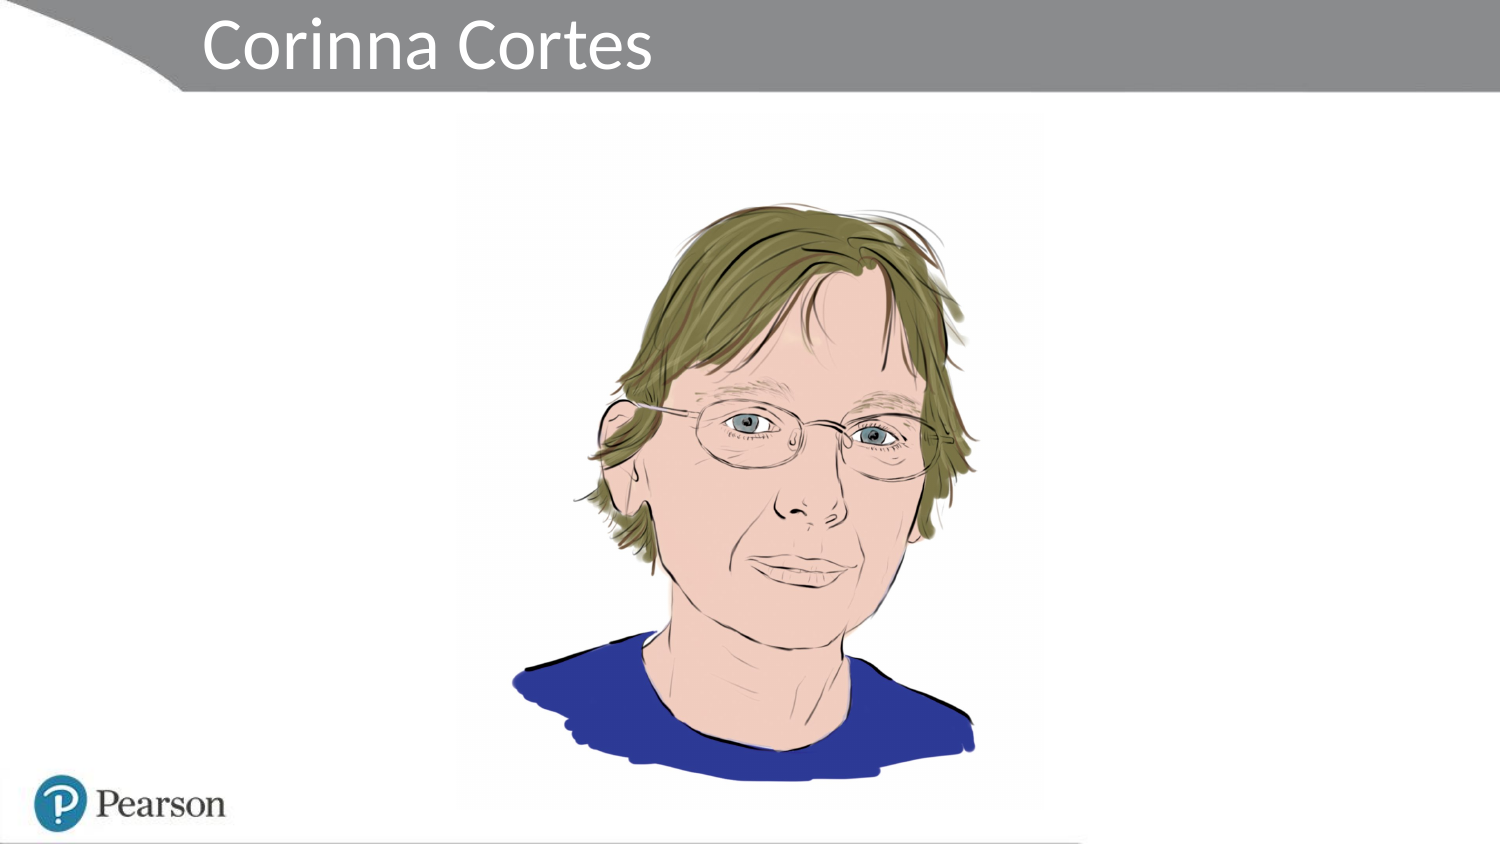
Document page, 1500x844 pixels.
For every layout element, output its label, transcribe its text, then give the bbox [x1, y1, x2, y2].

picture [0, 0, 1500, 844]
text_box Corinna Cortes [187, 0, 1426, 79]
